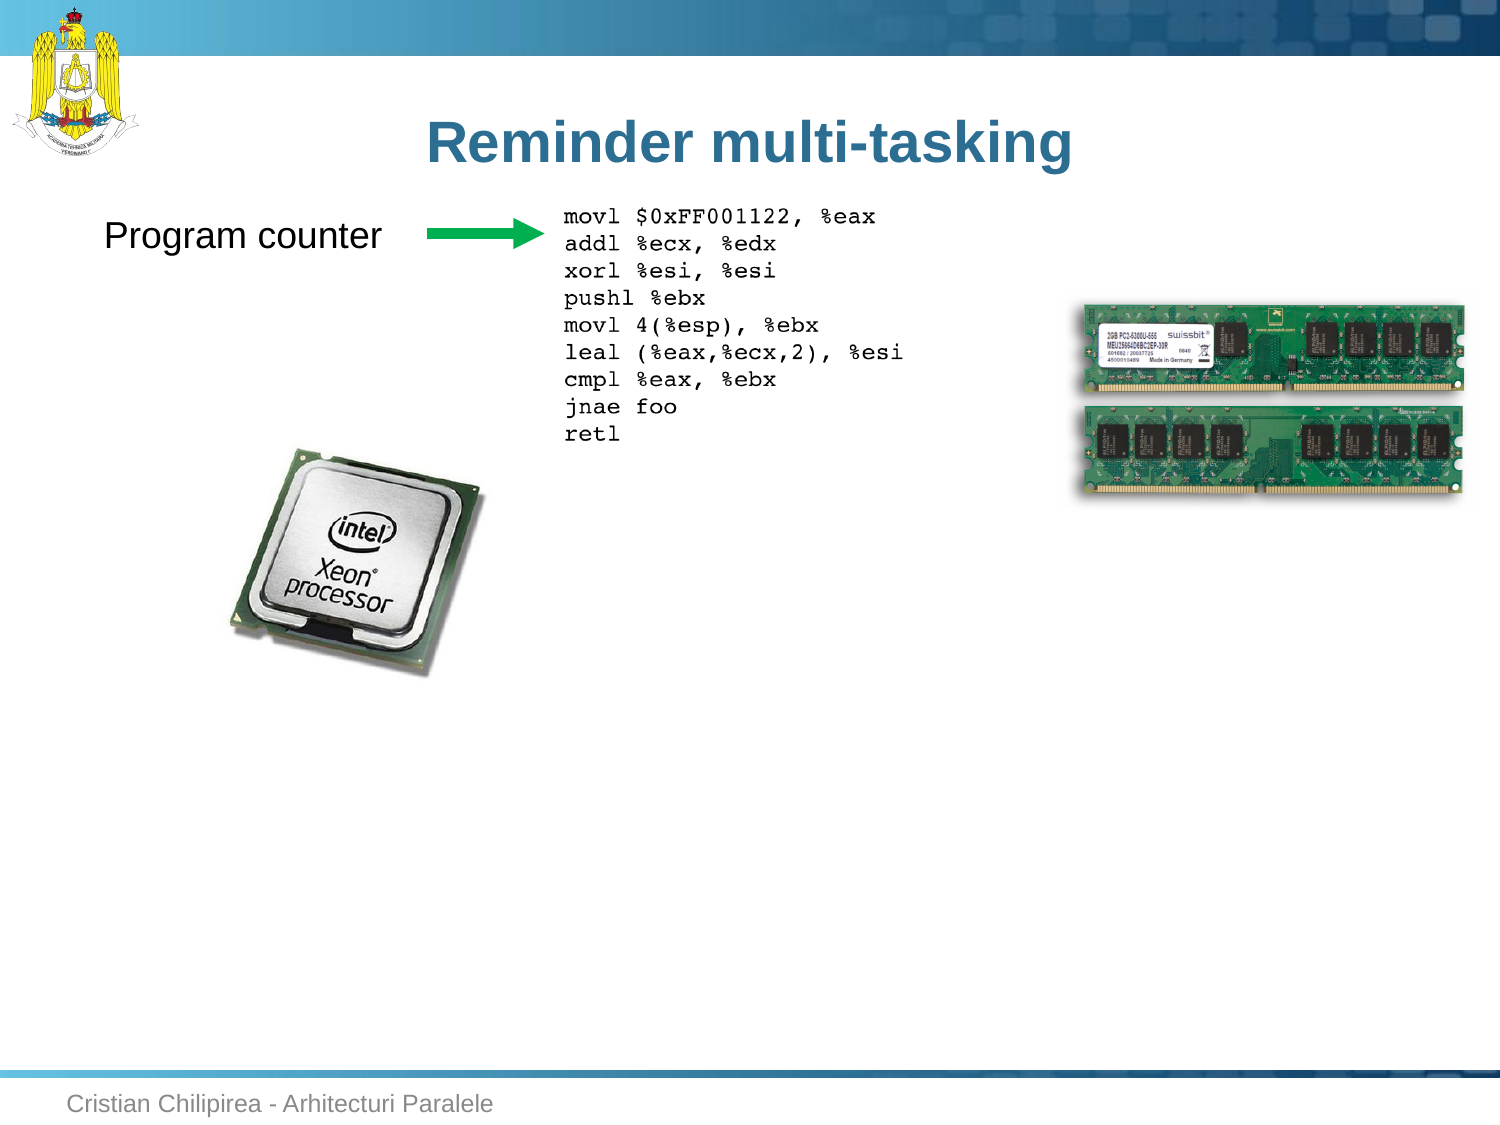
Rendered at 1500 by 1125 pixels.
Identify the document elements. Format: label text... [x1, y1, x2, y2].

title Reminder multi-tasking [51, 102, 1449, 178]
picture [0, 0, 1500, 156]
footer Cristian Chilipirea - Arhitecturi Paralele [51, 1083, 1157, 1125]
picture [0, 1070, 1500, 1078]
text_box Program counter [88, 203, 398, 263]
picture [1061, 291, 1482, 511]
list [208, 413, 504, 710]
picture [559, 206, 908, 452]
